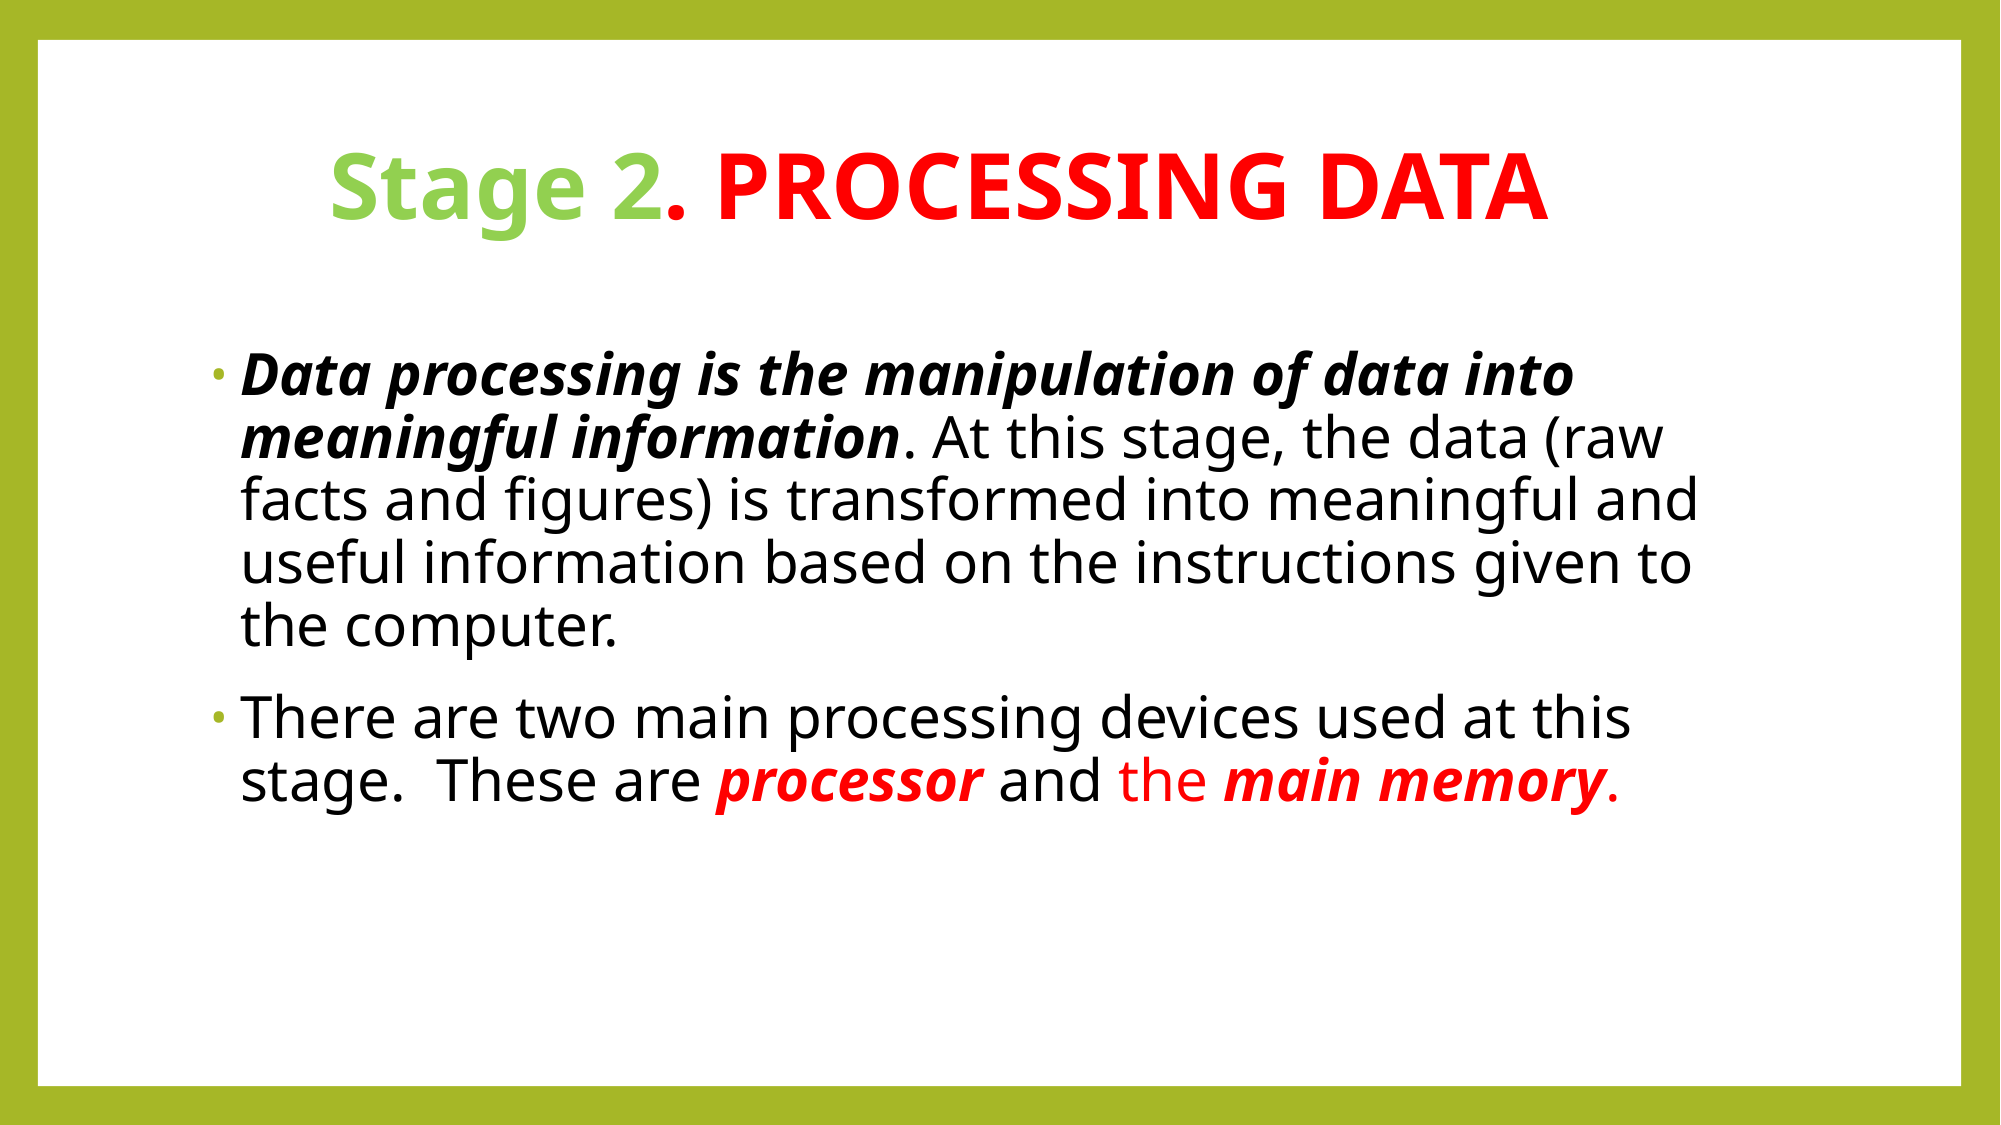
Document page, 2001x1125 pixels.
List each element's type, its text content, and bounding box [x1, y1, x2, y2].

list Data processing is the manipulation of data into meaningful information. At this stage, the data (raw facts and figures) is transformed into meaningful and useful information based on the instructions given to the computer. There are two main processing devices used at this stage. These are processor and the main memory. [187, 337, 1808, 1000]
title Stage 2. PROCESSING DATA [71, 99, 1808, 281]
